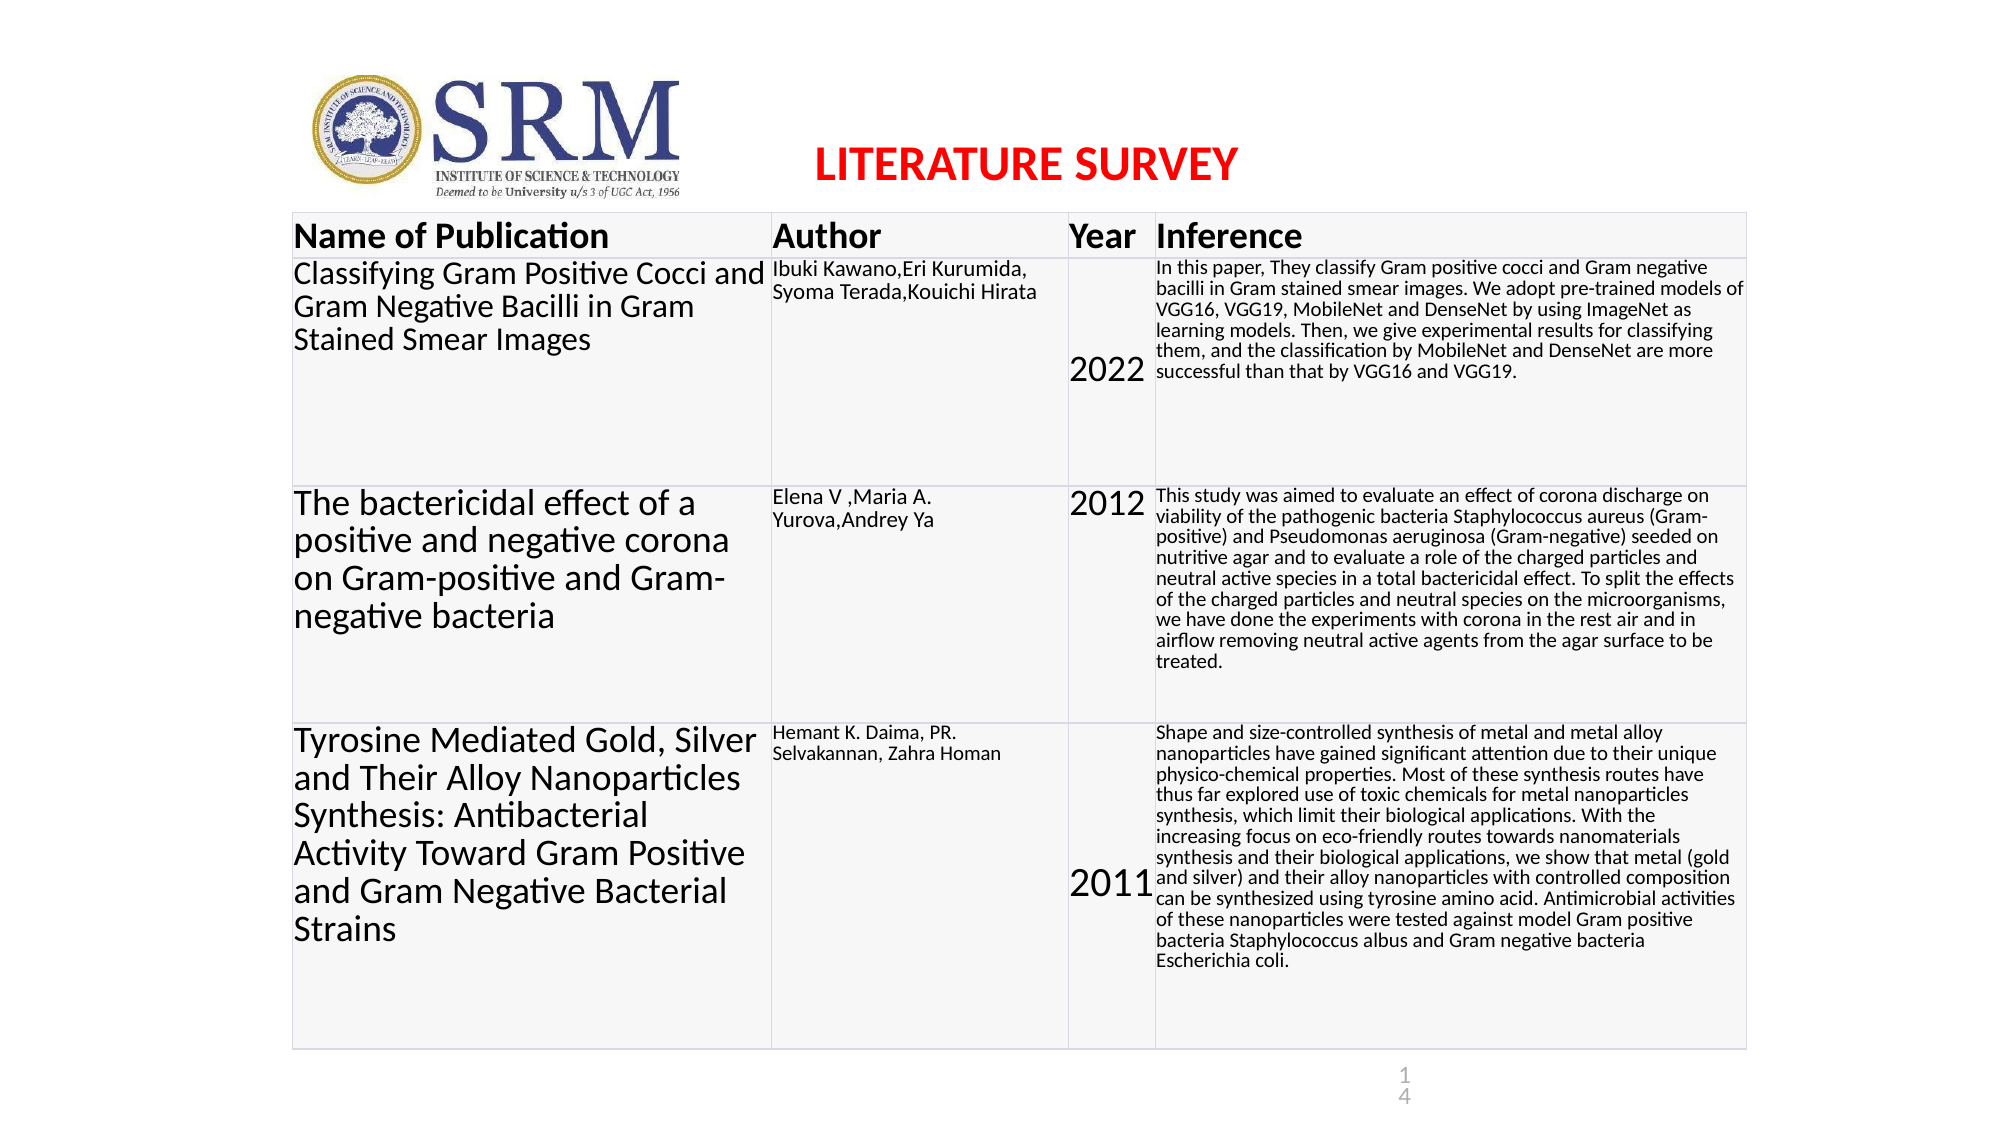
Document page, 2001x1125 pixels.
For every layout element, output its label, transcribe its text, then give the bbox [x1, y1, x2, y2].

table_header Inference [1156, 213, 1746, 257]
table_cell 2022 [1069, 259, 1155, 485]
table_header Year [1069, 213, 1155, 257]
text_box LITERATURE SURVEY [800, 123, 1588, 198]
table_cell Ibuki Kawano,Eri Kurumida, Syoma Terada,Kouichi Hirata [772, 259, 1068, 485]
table_header Name of Publication [293, 213, 771, 257]
slide_number 14 [1391, 1050, 1418, 1125]
table_cell Tyrosine Mediated Gold, Silver and Their Alloy Nanoparticles Synthesis: Antibacterial Activity Toward Gram Positive and Gram Negative Bacterial Strains [293, 724, 771, 1048]
table_cell This study was aimed to evaluate an effect of corona discharge on viability of the pathogenic bacteria Staphylococcus aureus (Gram-positive) and Pseudomonas aeruginosa (Gram-negative) seeded on nutritive agar and to evaluate a role of the charged particles and neutral active species in a total bactericidal effect. To split the effects of the charged particles and neutral species on the microorganisms, we have done the experiments with corona in the rest air and in airflow removing neutral active agents from the agar surface to be treated. [1156, 487, 1746, 722]
table_cell 2011 [1069, 724, 1155, 1048]
text_box [312, 75, 680, 199]
table_cell The bactericidal effect of a positive and negative corona on Gram-positive and Gram-negative bacteria [293, 487, 771, 722]
table_cell Classifying Gram Positive Cocci and Gram Negative Bacilli in Gram Stained Smear Images [293, 259, 771, 485]
table_cell Elena V ,Maria A. Yurova,Andrey Ya [772, 487, 1068, 722]
table_cell Hemant K. Daima, PR. Selvakannan, Zahra Homan [772, 724, 1068, 1048]
table_cell 2012 [1069, 487, 1155, 722]
table_header Author [772, 213, 1068, 257]
table_cell In this paper, They classify Gram positive cocci and Gram negative bacilli in Gram stained smear images. We adopt pre-trained models of VGG16, VGG19, MobileNet and DenseNet by using ImageNet as learning models. Then, we give experimental results for classifying them, and the classification by MobileNet and DenseNet are more successful than that by VGG16 and VGG19. [1156, 259, 1746, 485]
table_cell Shape and size-controlled synthesis of metal and metal alloy nanoparticles have gained significant attention due to their unique physico-chemical properties. Most of these synthesis routes have thus far explored use of toxic chemicals for metal nanoparticles synthesis, which limit their biological applications. With the increasing focus on eco-friendly routes towards nanomaterials synthesis and their biological applications, we show that metal (gold and silver) and their alloy nanoparticles with controlled composition can be synthesized using tyrosine amino acid. Antimicrobial activities of these nanoparticles were tested against model Gram positive bacteria Staphylococcus albus and Gram negative bacteria Escherichia coli. [1156, 724, 1746, 1048]
